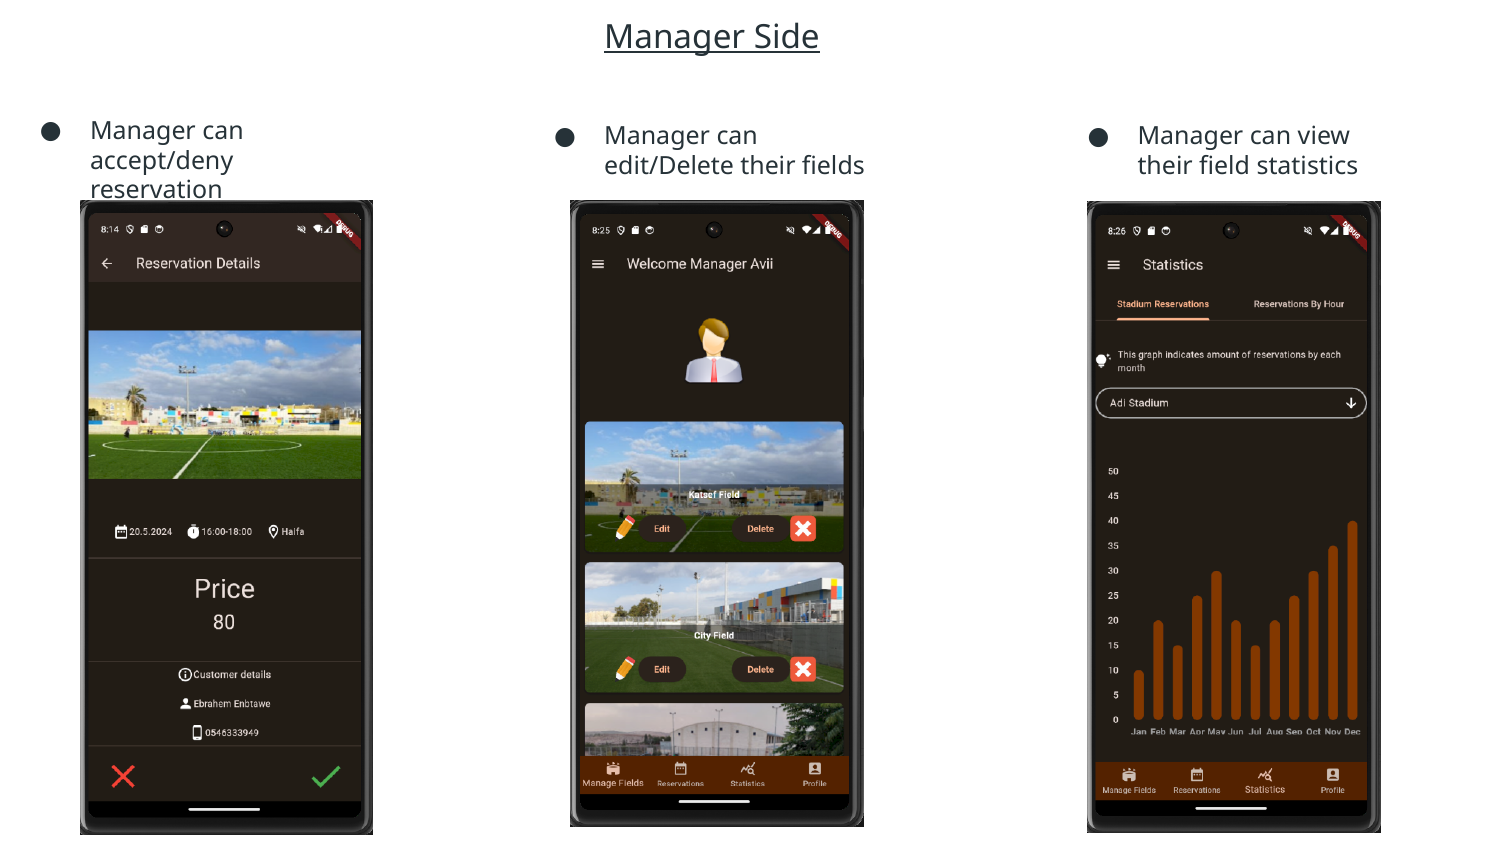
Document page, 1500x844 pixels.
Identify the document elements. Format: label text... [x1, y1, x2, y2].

text_box Manager can edit/Delete their fields [514, 104, 887, 151]
text_box Manager Side [439, 0, 986, 55]
text_box Manager can view their field statistics [1047, 104, 1421, 151]
text_box Manager can accept/deny reservation [0, 99, 373, 145]
picture [1087, 201, 1381, 833]
picture [79, 199, 373, 835]
picture [570, 199, 864, 827]
